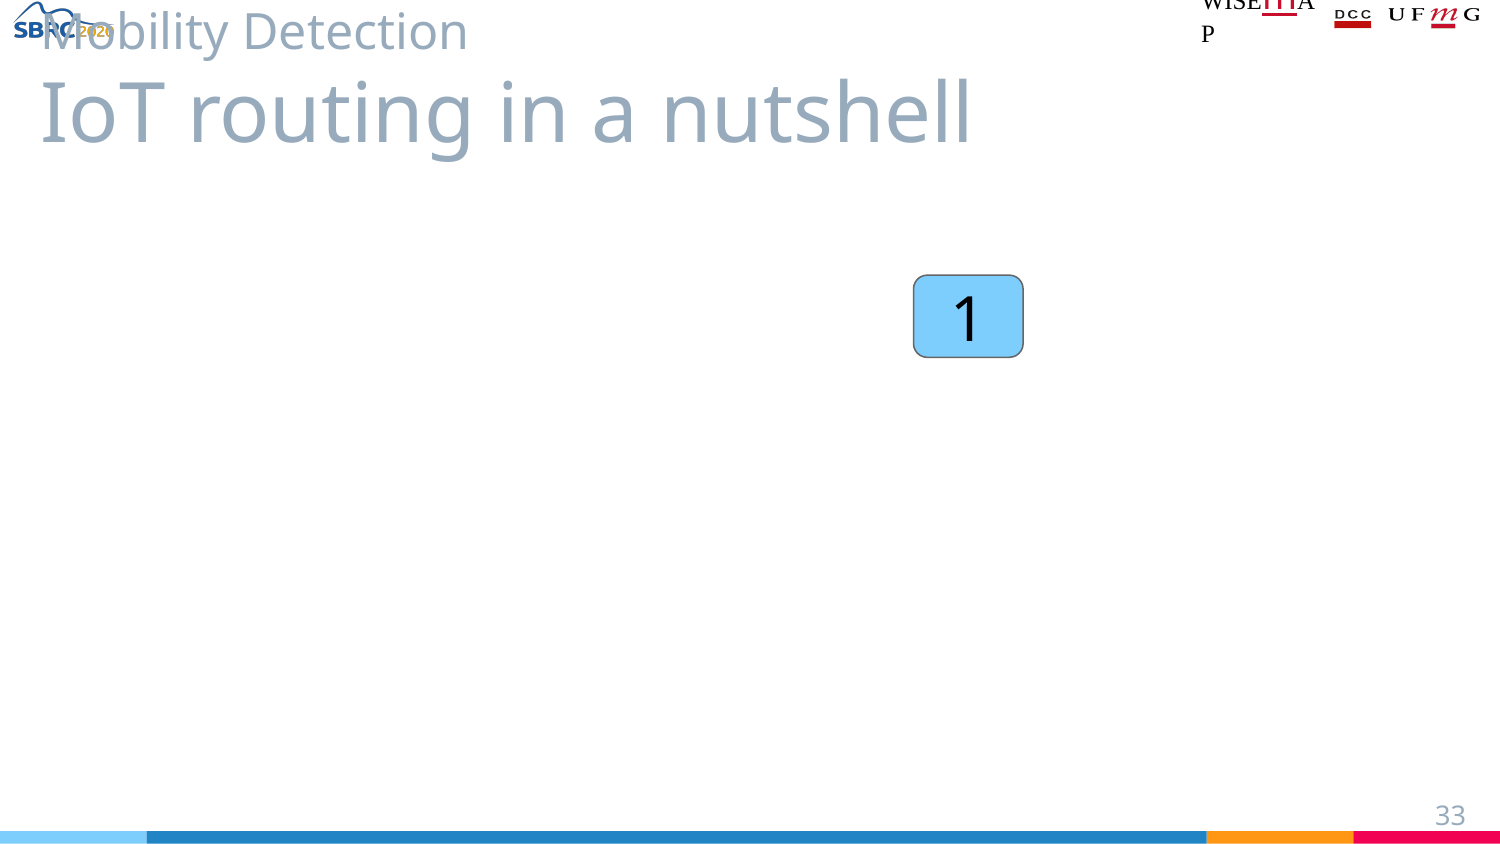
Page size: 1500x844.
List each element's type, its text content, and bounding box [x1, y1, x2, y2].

slide_number ‹#› [1391, 783, 1482, 835]
text_box 1 [913, 275, 1024, 358]
picture [1387, 8, 1480, 31]
title Mobility Detection IoT routing in a nutshell [25, 33, 1475, 175]
picture [11, 0, 116, 40]
picture [1251, 8, 1372, 33]
